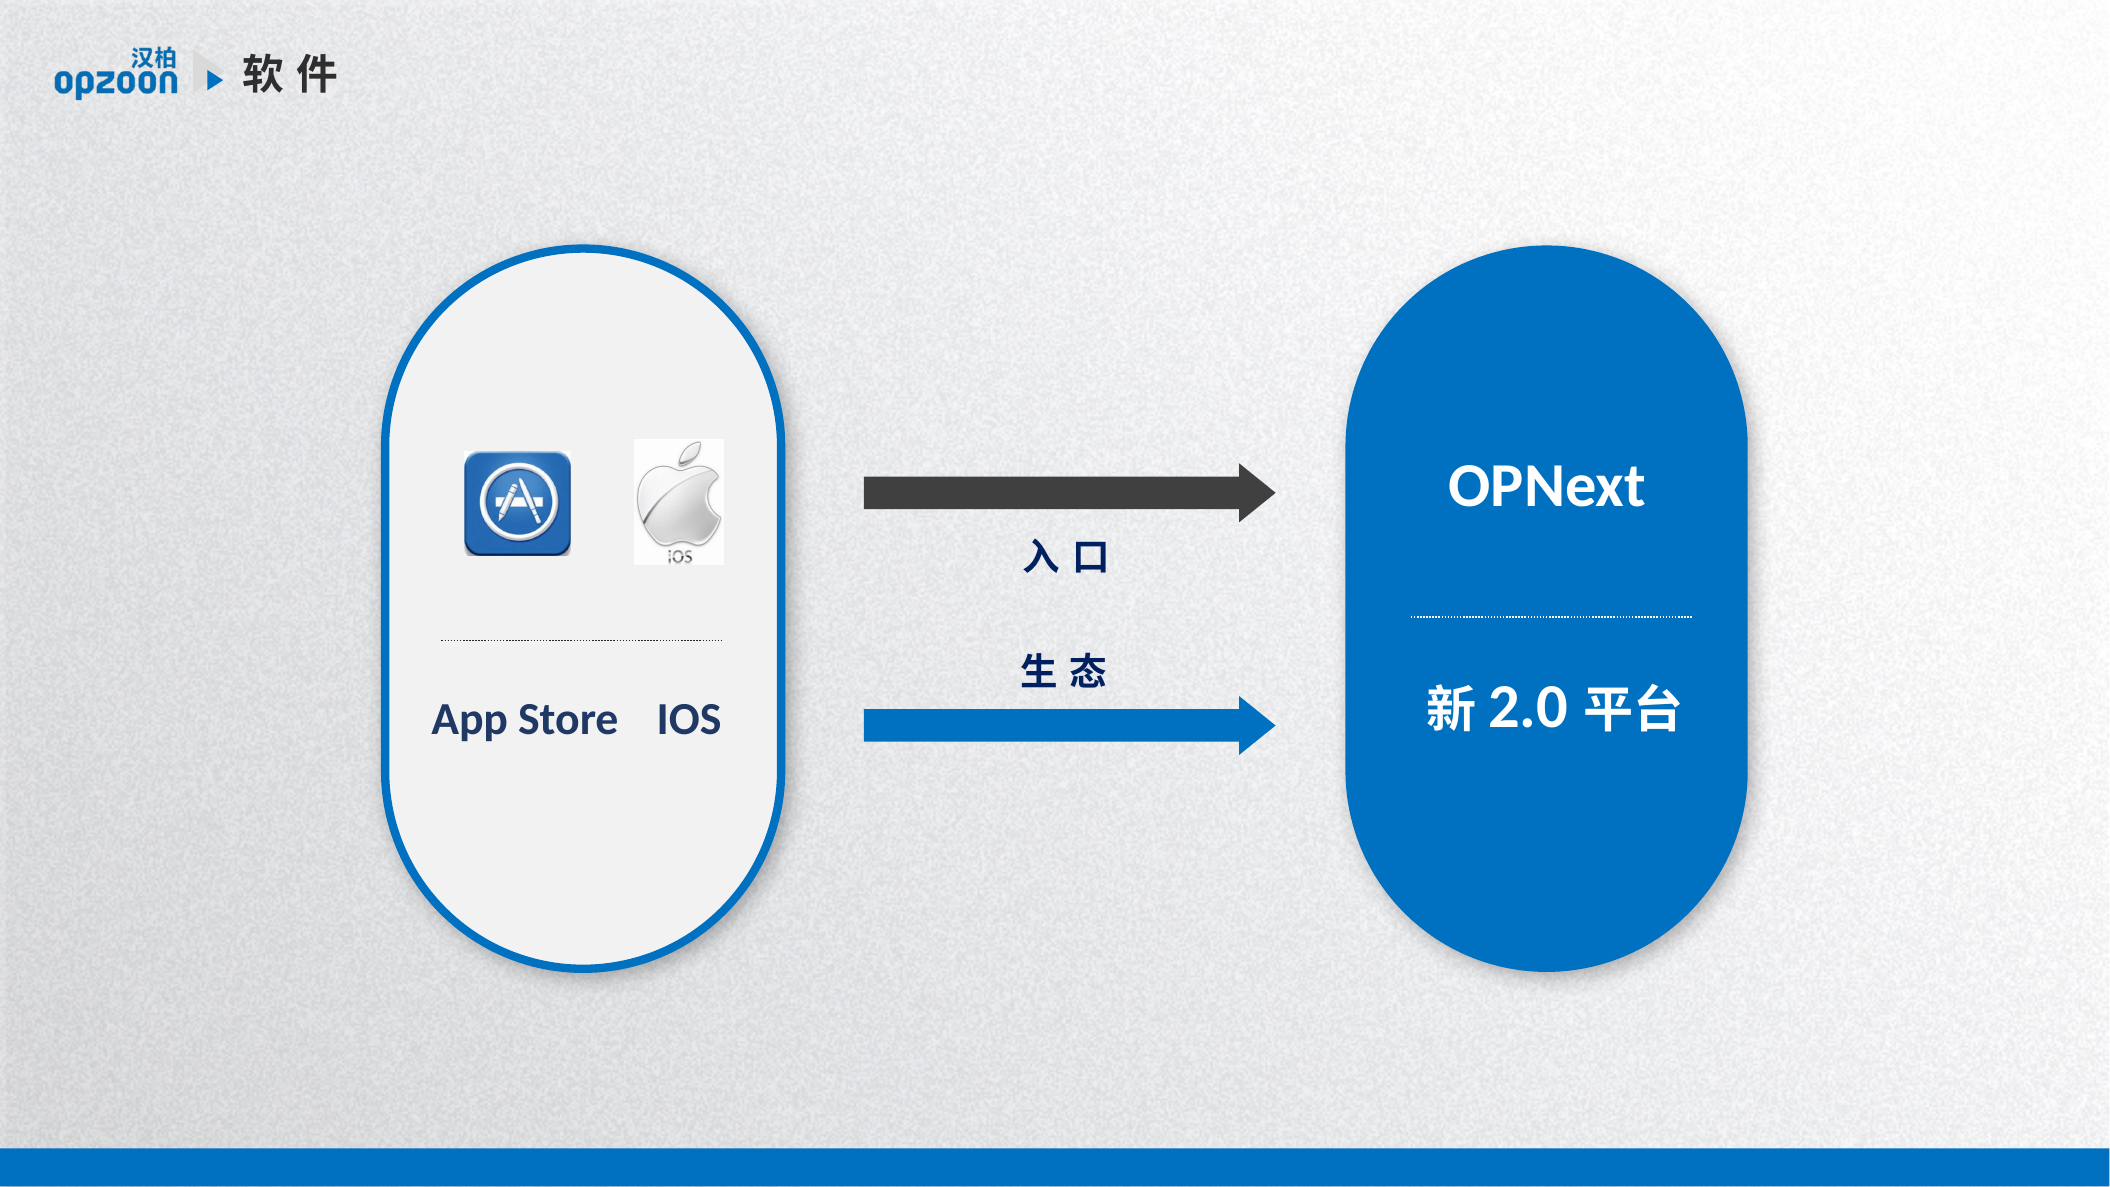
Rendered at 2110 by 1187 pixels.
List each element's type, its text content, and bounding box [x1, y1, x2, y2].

text_box 入口 [879, 525, 1253, 586]
text_box [1347, 247, 1746, 970]
text_box 生态 [877, 640, 1251, 701]
text_box [384, 247, 783, 970]
text_box 软件 [227, 40, 354, 106]
text_box App Store [408, 681, 594, 751]
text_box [50, 36, 225, 105]
text_box [0, 1147, 2110, 1187]
text_box OPNext [1402, 436, 1693, 527]
text_box [862, 701, 1278, 758]
text_box IOS [594, 681, 783, 751]
text_box 新2.0平台 [1393, 657, 1717, 748]
text_box [862, 461, 1278, 525]
picture [0, 0, 2110, 1147]
